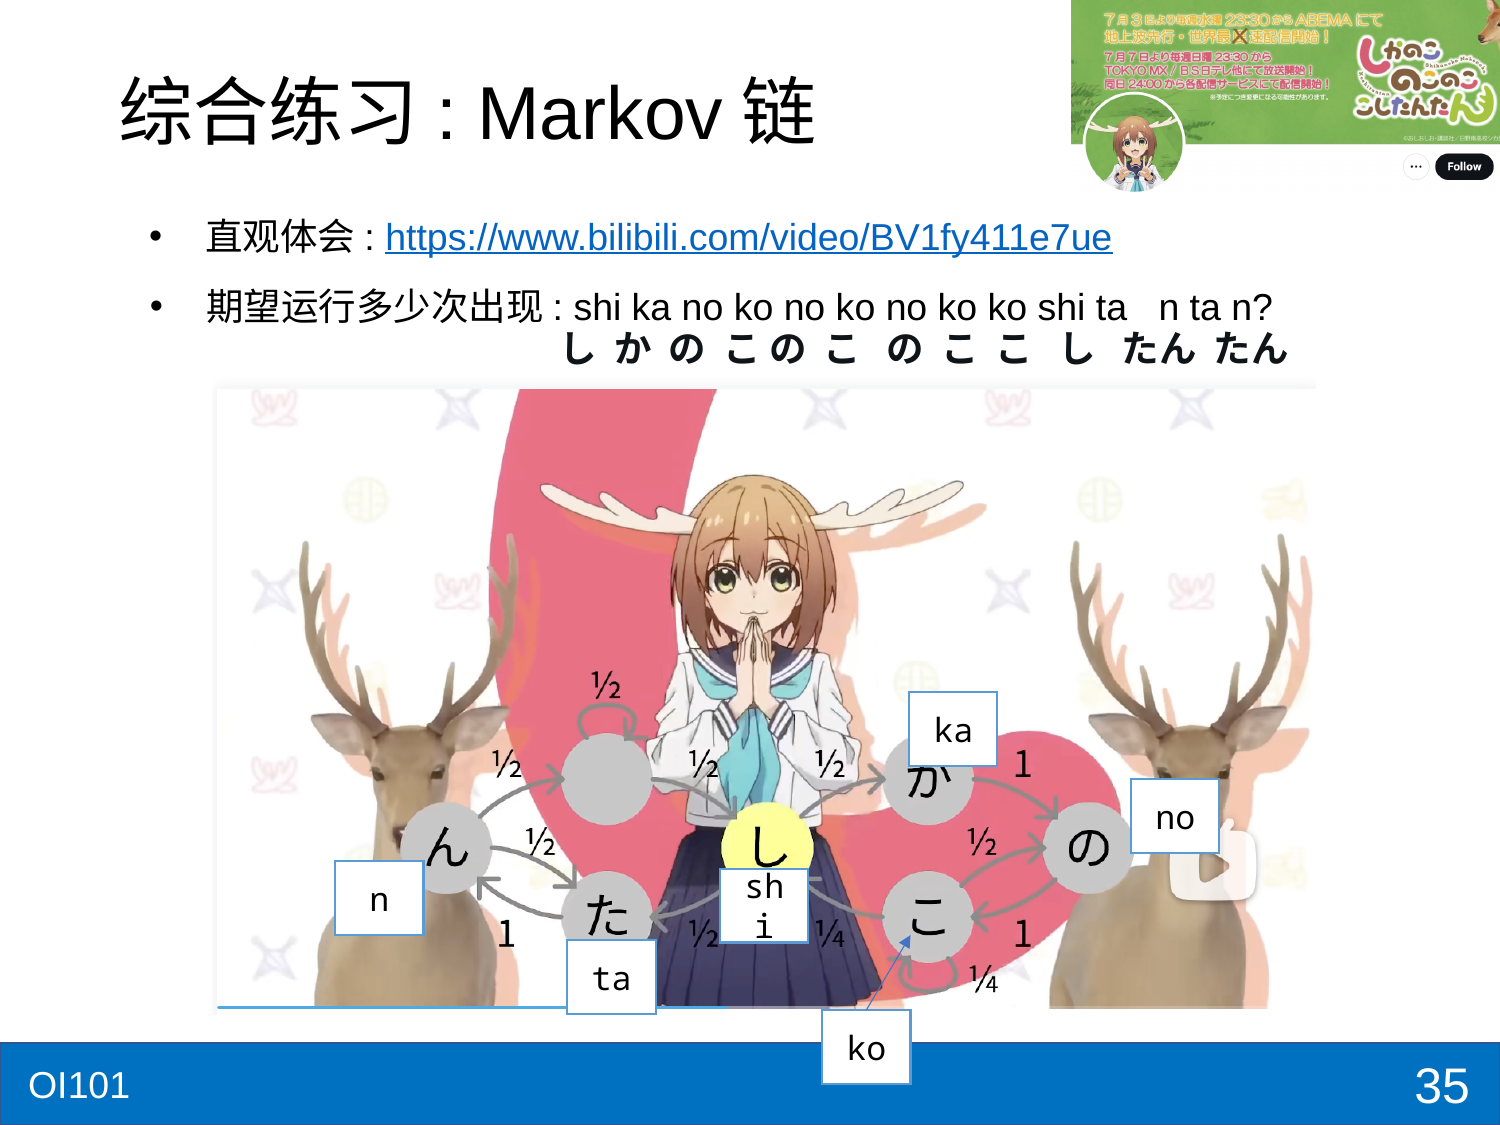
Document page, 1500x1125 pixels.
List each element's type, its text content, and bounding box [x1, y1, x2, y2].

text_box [212, 374, 1317, 1084]
title 综合练习: Markov链 [103, 59, 1071, 171]
picture [1071, 0, 1500, 201]
text_box 期望运行多少次出现: shi ka no ko no ko no ko ko shi ta n ta n? [135, 275, 1289, 336]
text_box し か の こ の こ の こ こ し たん たん [544, 318, 1304, 374]
slide_number 35 [1147, 1054, 1485, 1114]
text_box 直观体会: https://www.bilibili.com/video/BV1fy411e7ue [134, 205, 1139, 266]
